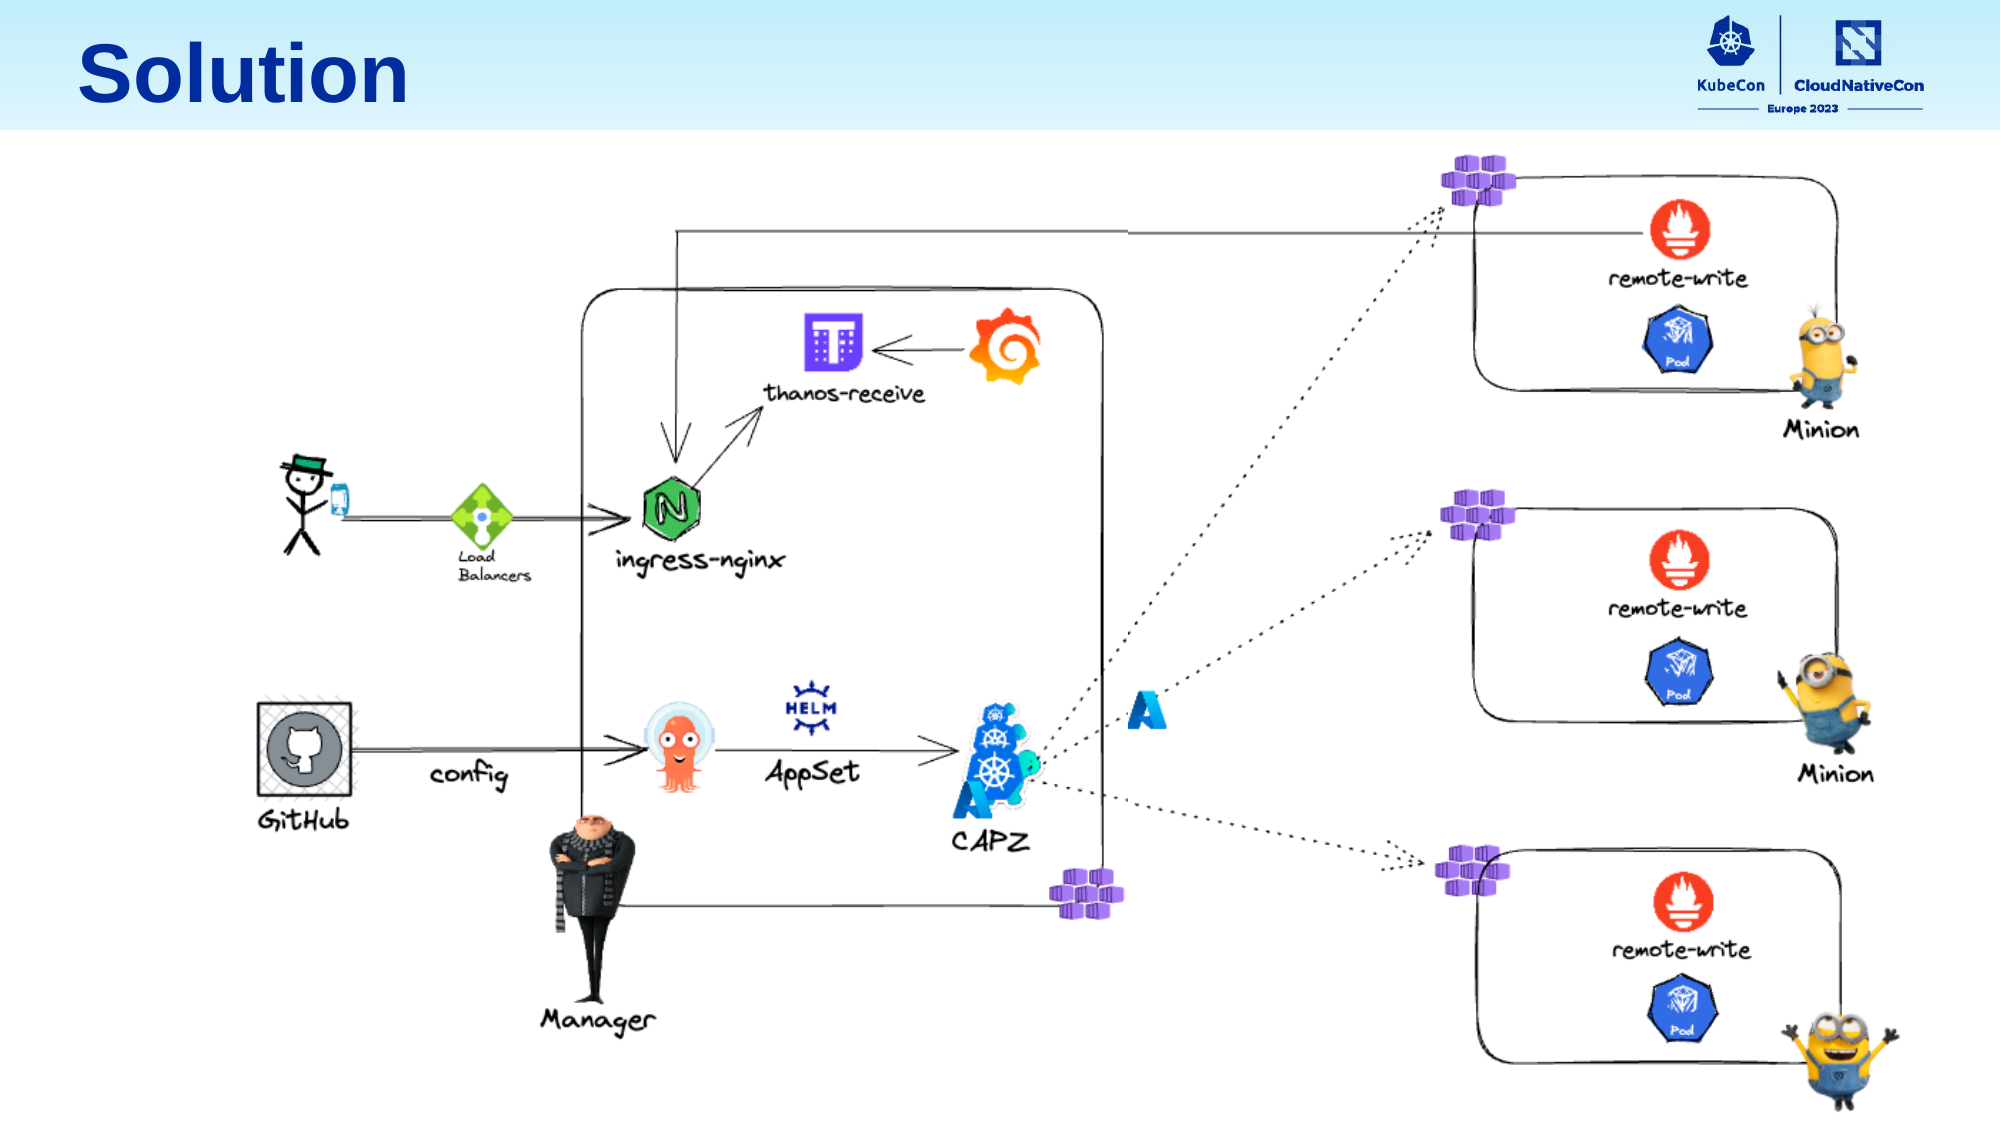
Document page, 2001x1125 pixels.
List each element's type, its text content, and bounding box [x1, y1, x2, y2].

text_box Solution [62, 0, 1788, 186]
picture [0, 0, 2000, 1125]
